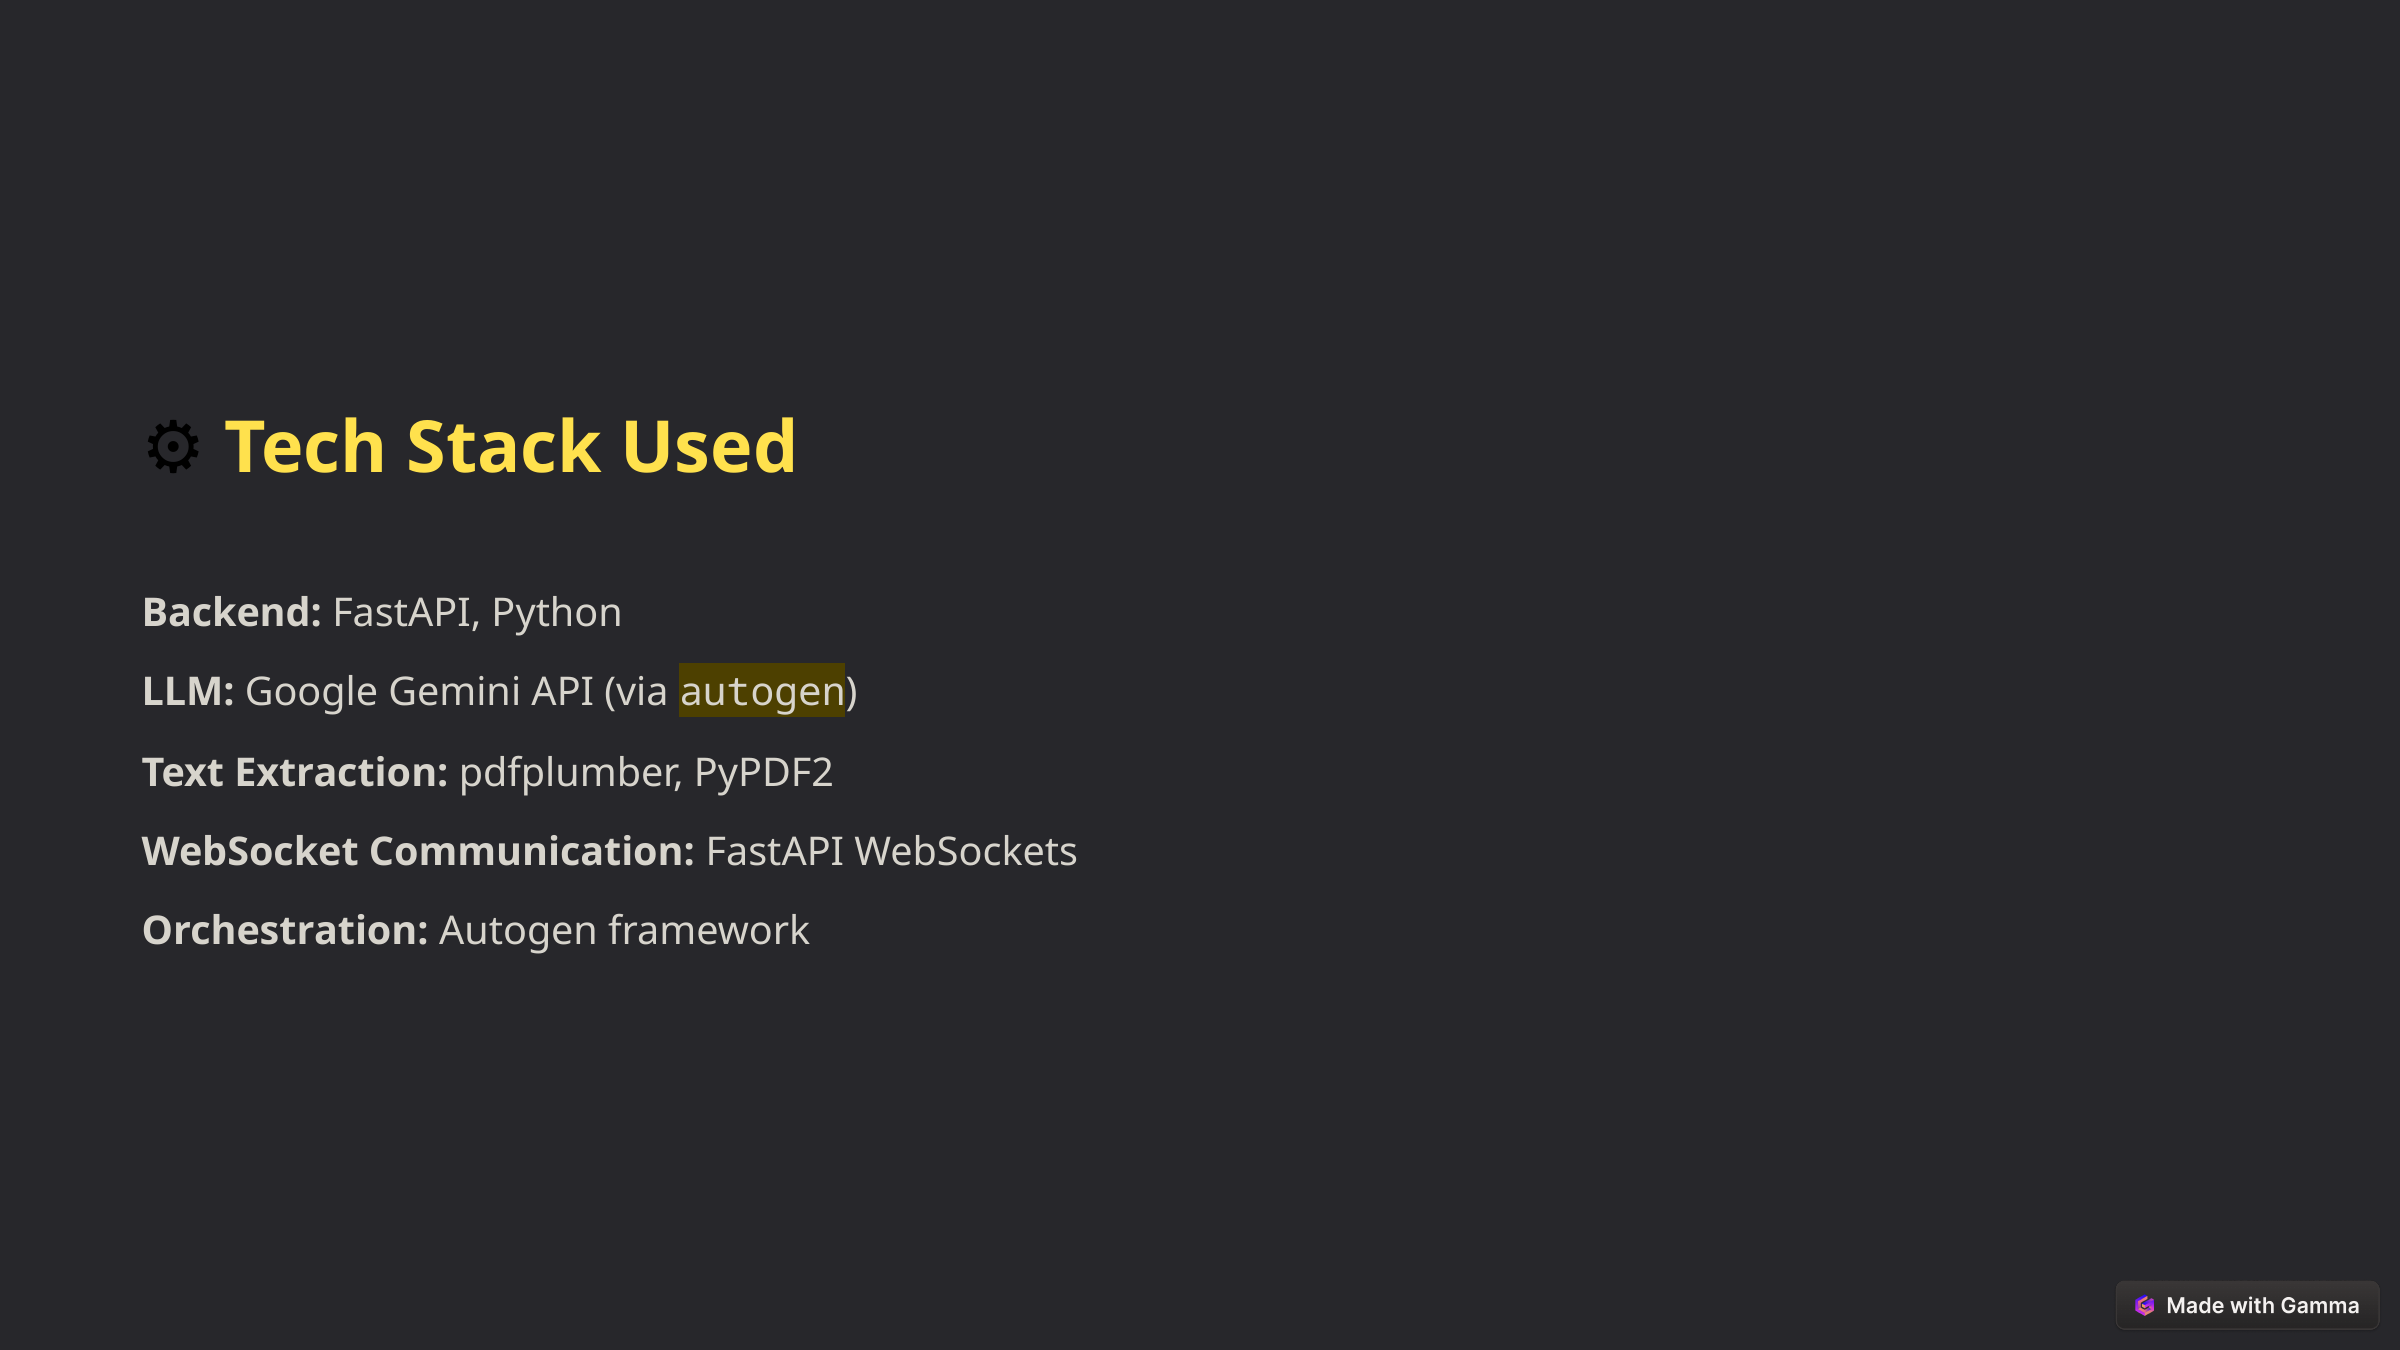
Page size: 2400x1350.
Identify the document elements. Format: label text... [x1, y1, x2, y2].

text_box Orchestration: Autogen framework [141, 887, 2259, 953]
text_box ⚙️ Tech Stack Used [141, 397, 873, 489]
picture [2106, 1271, 2389, 1339]
text_box Backend: FastAPI, Python [141, 569, 2259, 635]
text_box LLM: Google Gemini API (via autogen) [141, 648, 2259, 716]
text_box Text Extraction: pdfplumber, PyPDF2 [141, 729, 2259, 795]
text_box WebSocket Communication: FastAPI WebSockets [141, 808, 2259, 874]
